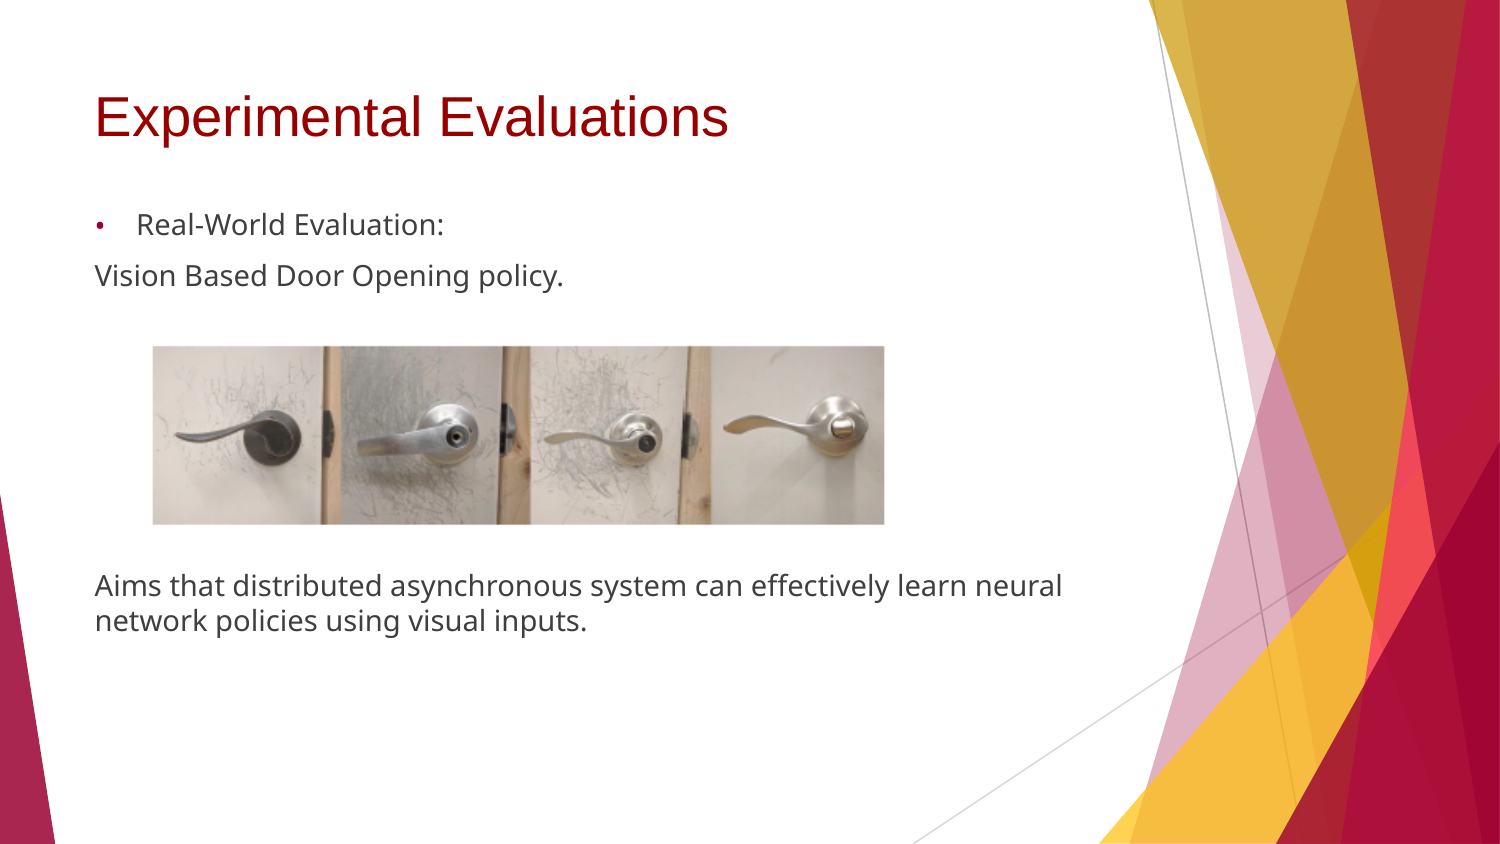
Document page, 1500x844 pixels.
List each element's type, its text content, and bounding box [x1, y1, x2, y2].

picture [138, 336, 898, 536]
list Real-World Evaluation: Vision Based Door Opening policy. Aims that distributed asynchronous system can effectively learn neural network policies using visual inputs. [83, 200, 1141, 763]
title Experimental Evaluations [83, 75, 1141, 200]
